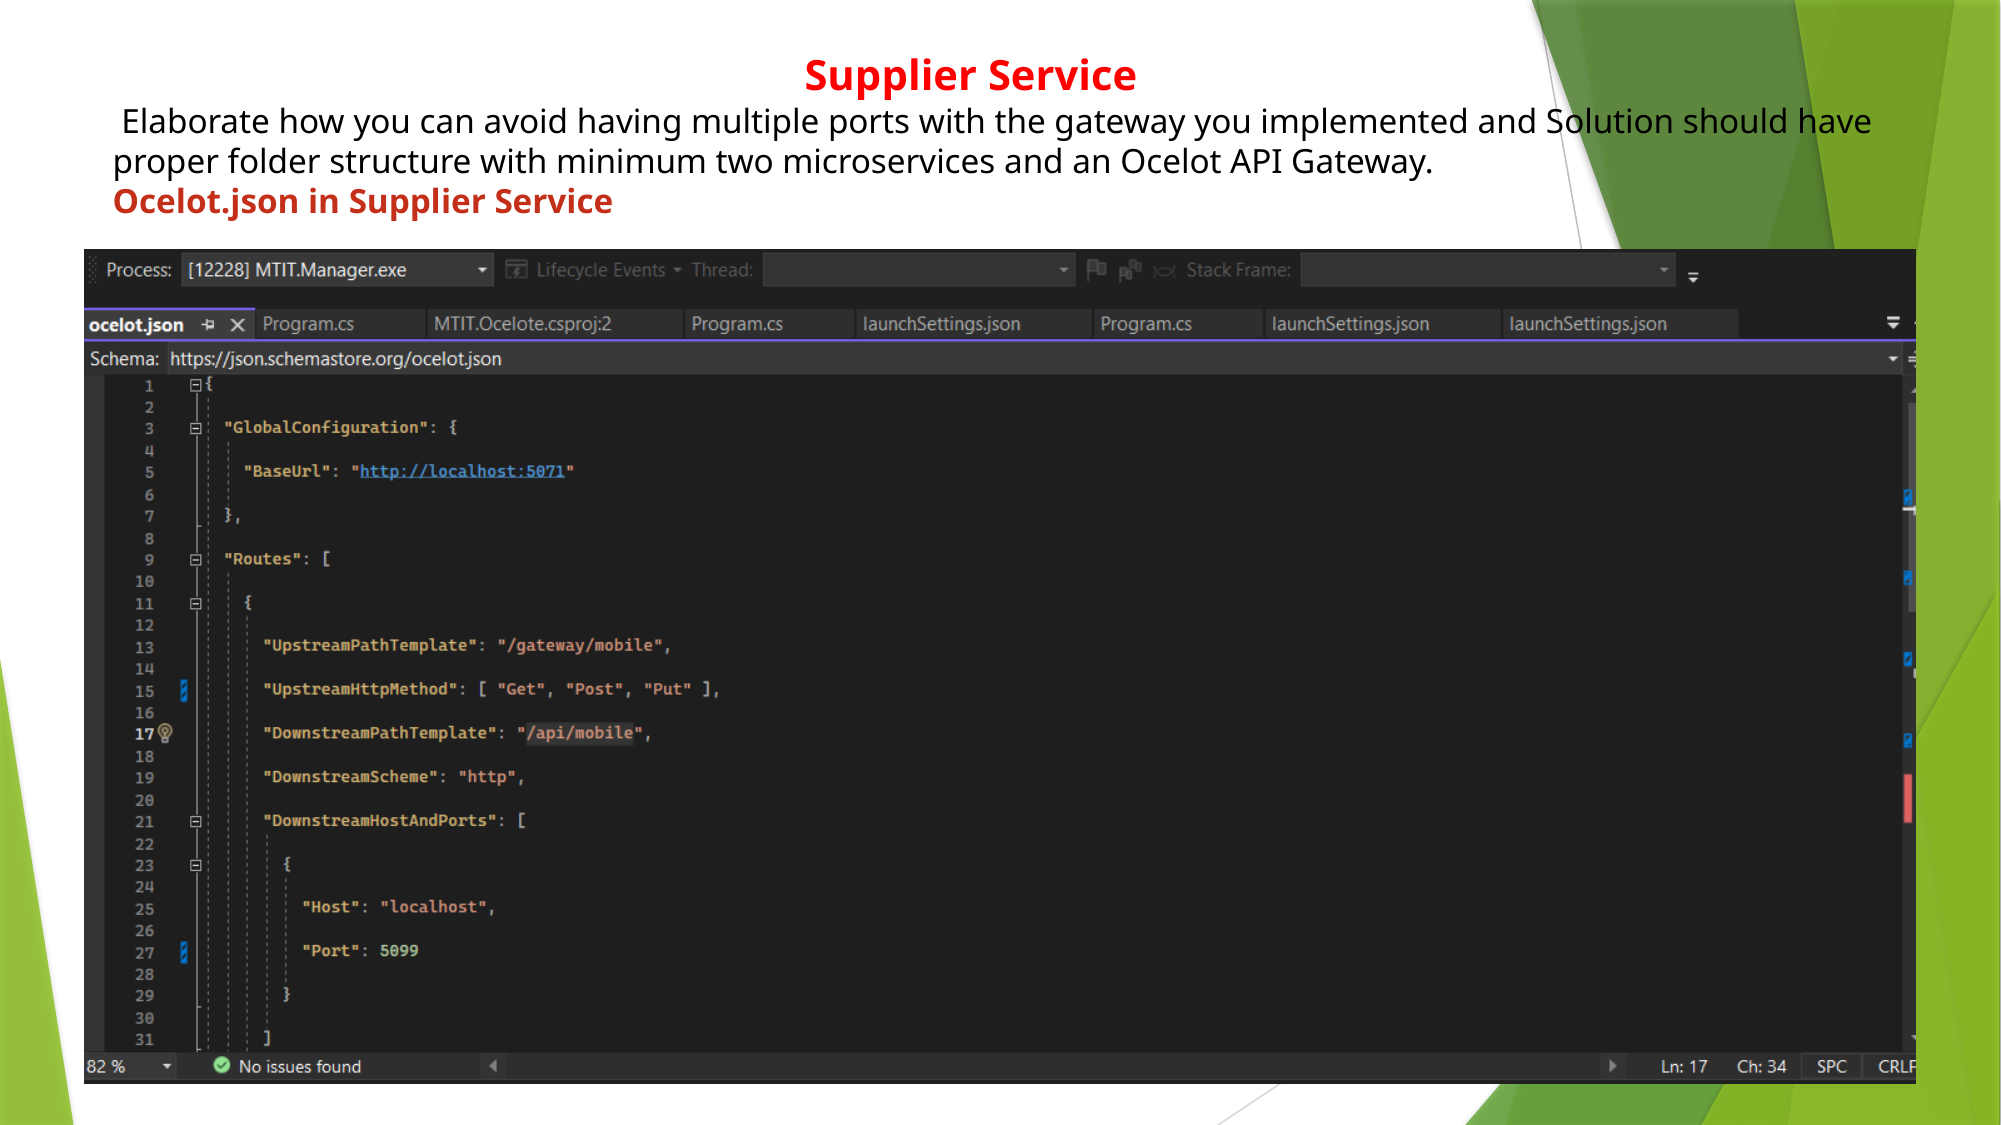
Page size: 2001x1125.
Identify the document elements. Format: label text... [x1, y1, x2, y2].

picture [83, 249, 1917, 1084]
text_box Supplier Service [789, 41, 1422, 93]
text_box Elaborate how you can avoid having multiple ports with the gateway you implemented and Solution should have proper folder structure with minimum two microservices and an Ocelot API Gateway. Ocelot.json in Supplier Service [97, 93, 1930, 268]
